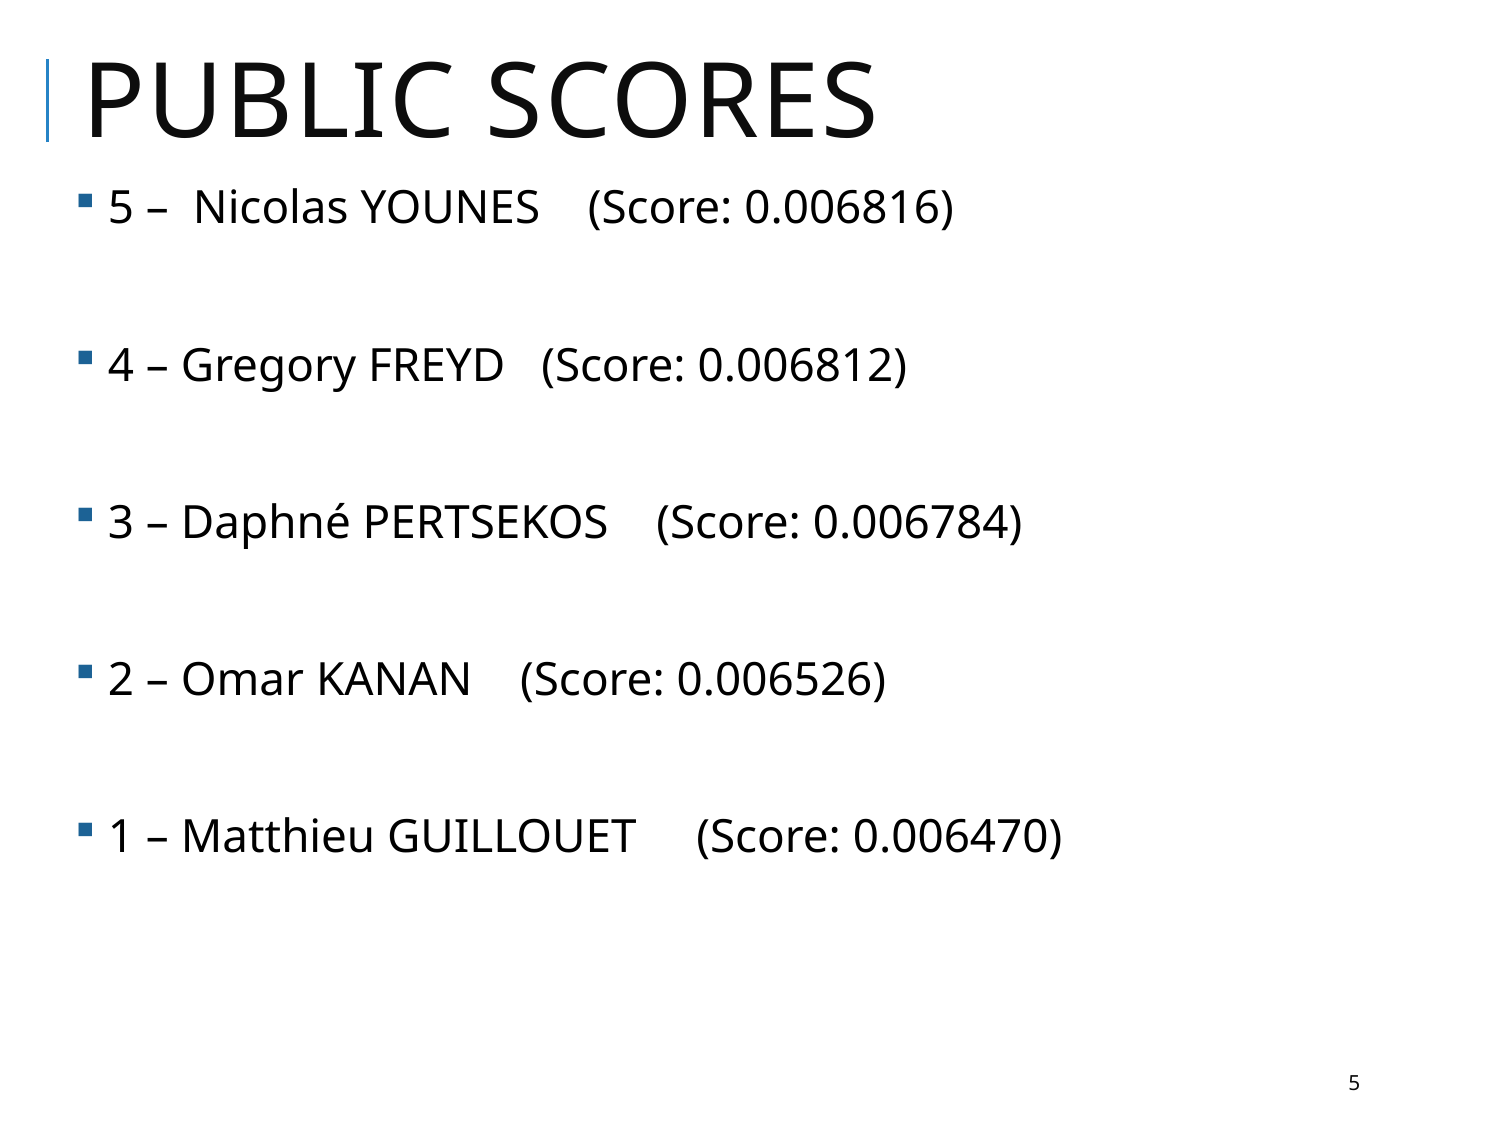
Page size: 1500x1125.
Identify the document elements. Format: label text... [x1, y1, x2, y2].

slide_number 5 [1333, 1061, 1454, 1107]
title Public scores [67, 47, 1454, 168]
list 5 – Nicolas YOUNES (Score: 0.006816) 4 – Gregory FREYD (Score: 0.006812) 3 – Daphné PERTSEKOS (Score: 0.006784) 2 – Omar KANAN (Score: 0.006526) 1 – Matthieu GUILLOUET (Score: 0.006470) [67, 176, 1454, 1035]
